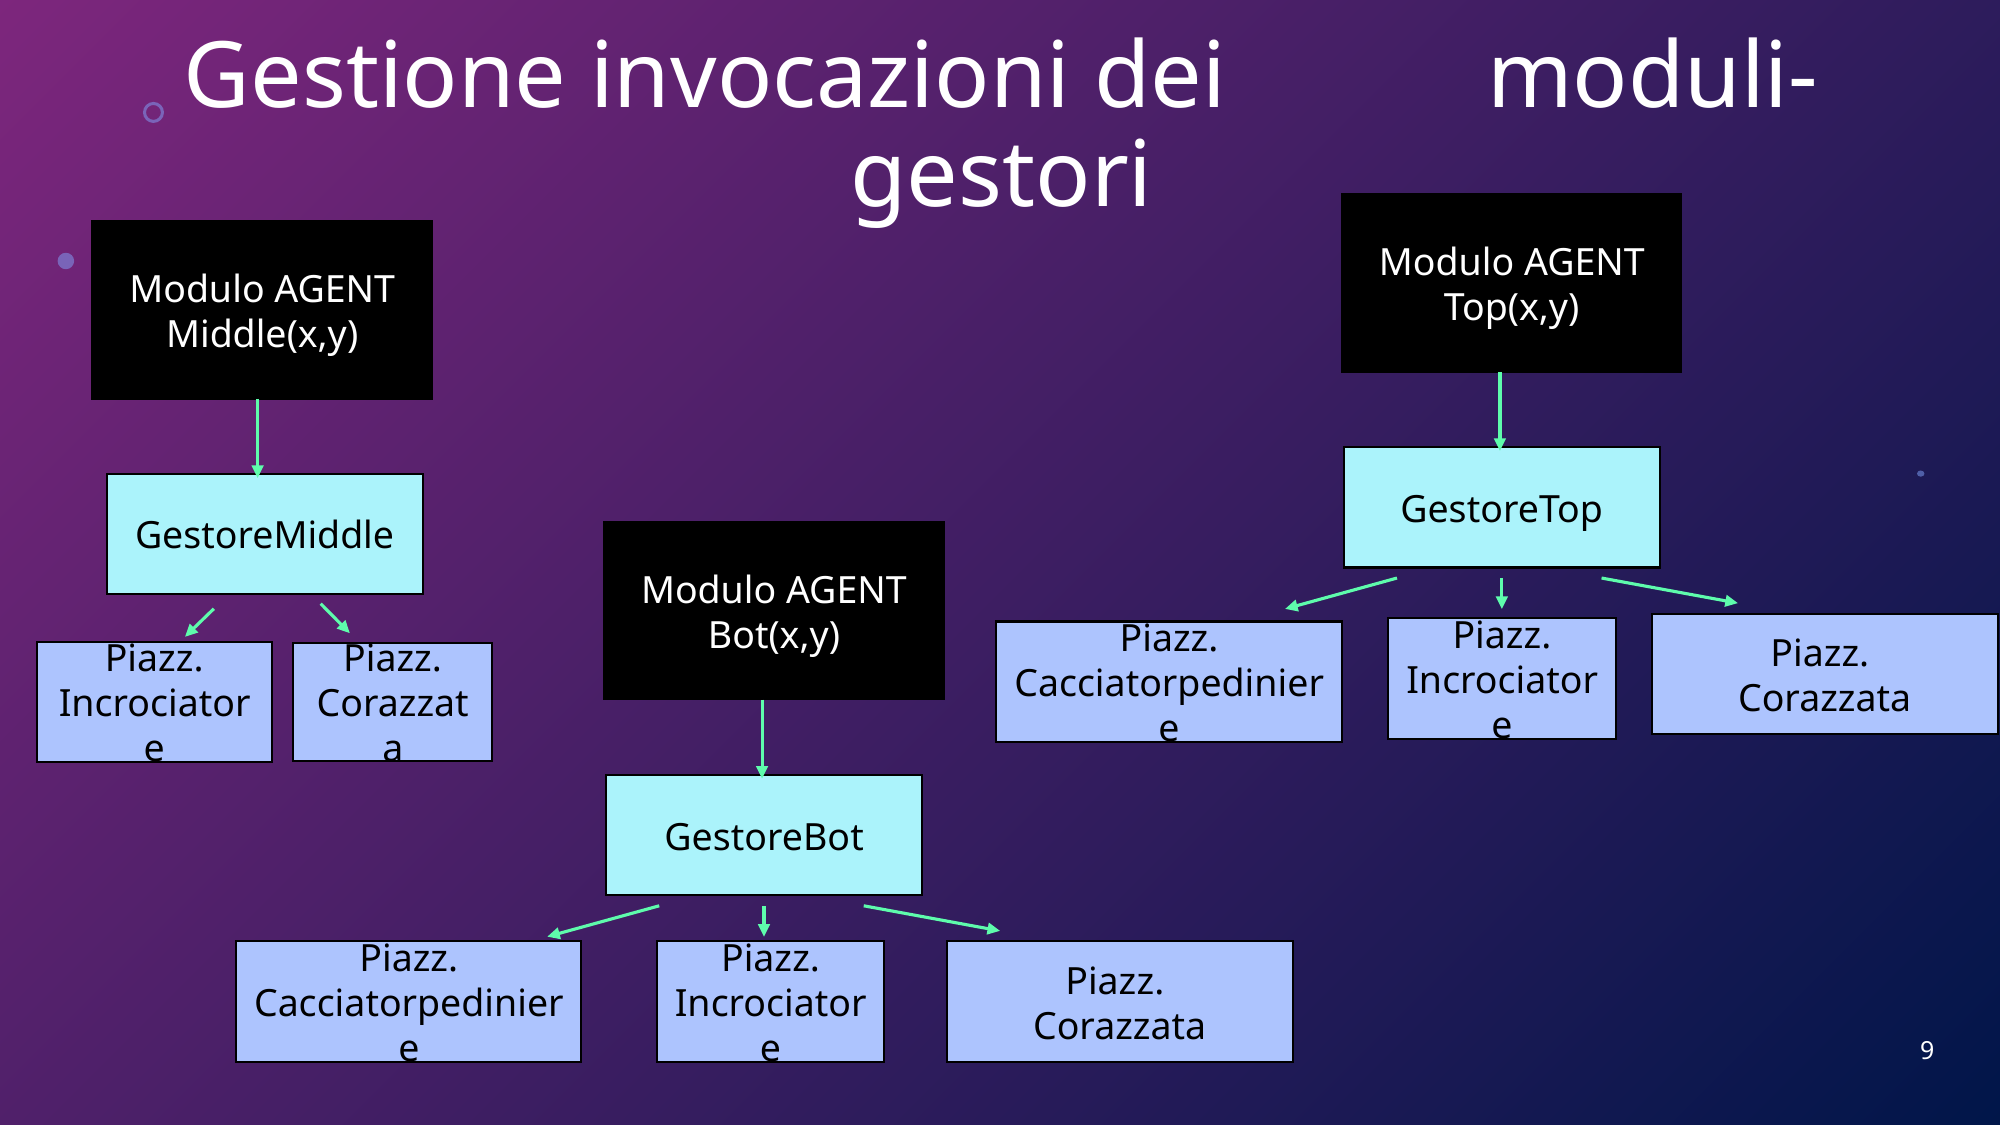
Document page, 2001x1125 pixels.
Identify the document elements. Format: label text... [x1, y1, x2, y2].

slide_number 9 [1499, 1021, 1950, 1082]
text_box GestoreMiddle [106, 473, 424, 595]
title Gestione invocazioni dei moduli-gestori [139, 43, 1865, 211]
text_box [1285, 577, 1398, 609]
text_box Piazz. Corazzata [1651, 613, 1999, 735]
text_box GestoreTop [1343, 446, 1661, 569]
text_box Piazz. Cacciatorpediniere [995, 620, 1343, 743]
text_box Modulo AGENT Middle(x,y) [91, 220, 433, 400]
text_box GestoreBot [605, 774, 923, 896]
text_box Piazz. Corazzata [292, 642, 493, 762]
text_box Piazz. Cacciatorpediniere [235, 940, 582, 1063]
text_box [185, 608, 214, 637]
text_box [1601, 577, 1738, 603]
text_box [320, 603, 350, 633]
text_box Piazz. Incrociatore [1387, 617, 1617, 740]
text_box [863, 905, 1000, 931]
text_box Piazz. Incrociatore [656, 940, 885, 1063]
text_box Piazz. Corazzata [946, 940, 1294, 1063]
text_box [547, 905, 660, 937]
text_box Modulo AGENT Bot(x,y) [603, 521, 945, 700]
text_box Piazz. Incrociatore [36, 641, 273, 763]
text_box Modulo AGENT Top(x,y) [1341, 211, 1682, 373]
